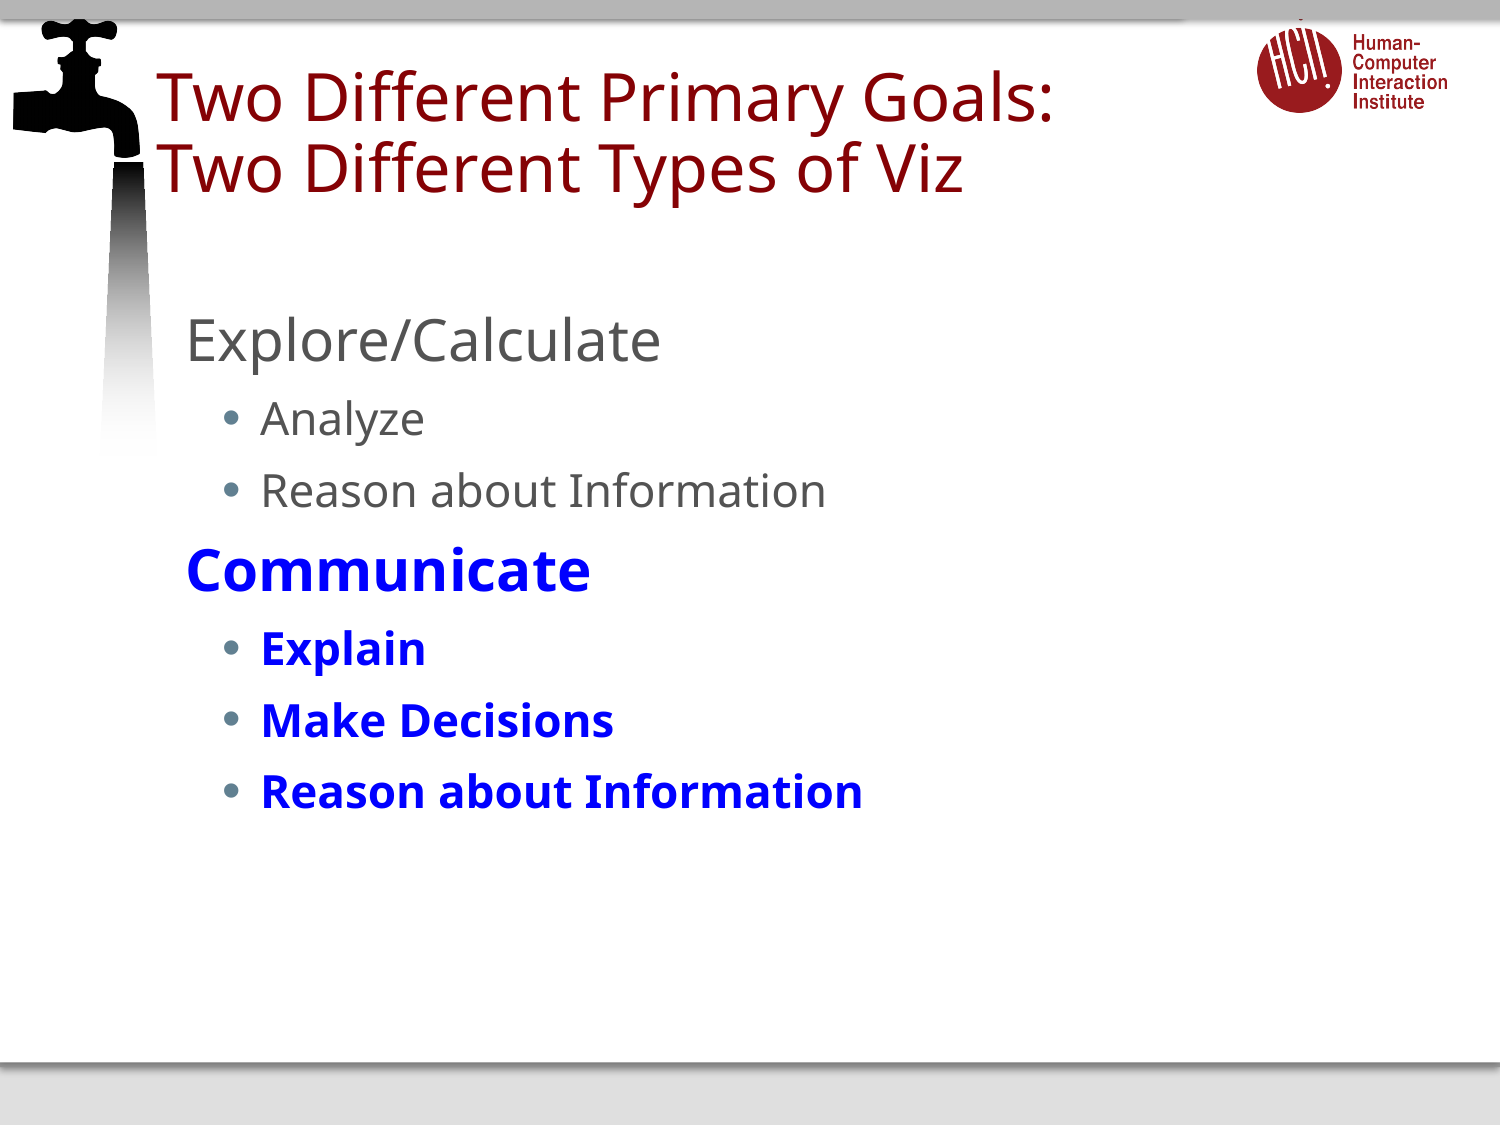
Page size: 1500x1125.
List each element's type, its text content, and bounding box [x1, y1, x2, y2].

list Explore/Calculate Analyze Reason about Information Communicate Explain Make Decisions Reason about Information [185, 303, 1342, 1022]
picture [13, 20, 140, 158]
picture [1257, 20, 1447, 113]
title Two Different Primary Goals: Two Different Types of Viz [156, 50, 1187, 214]
